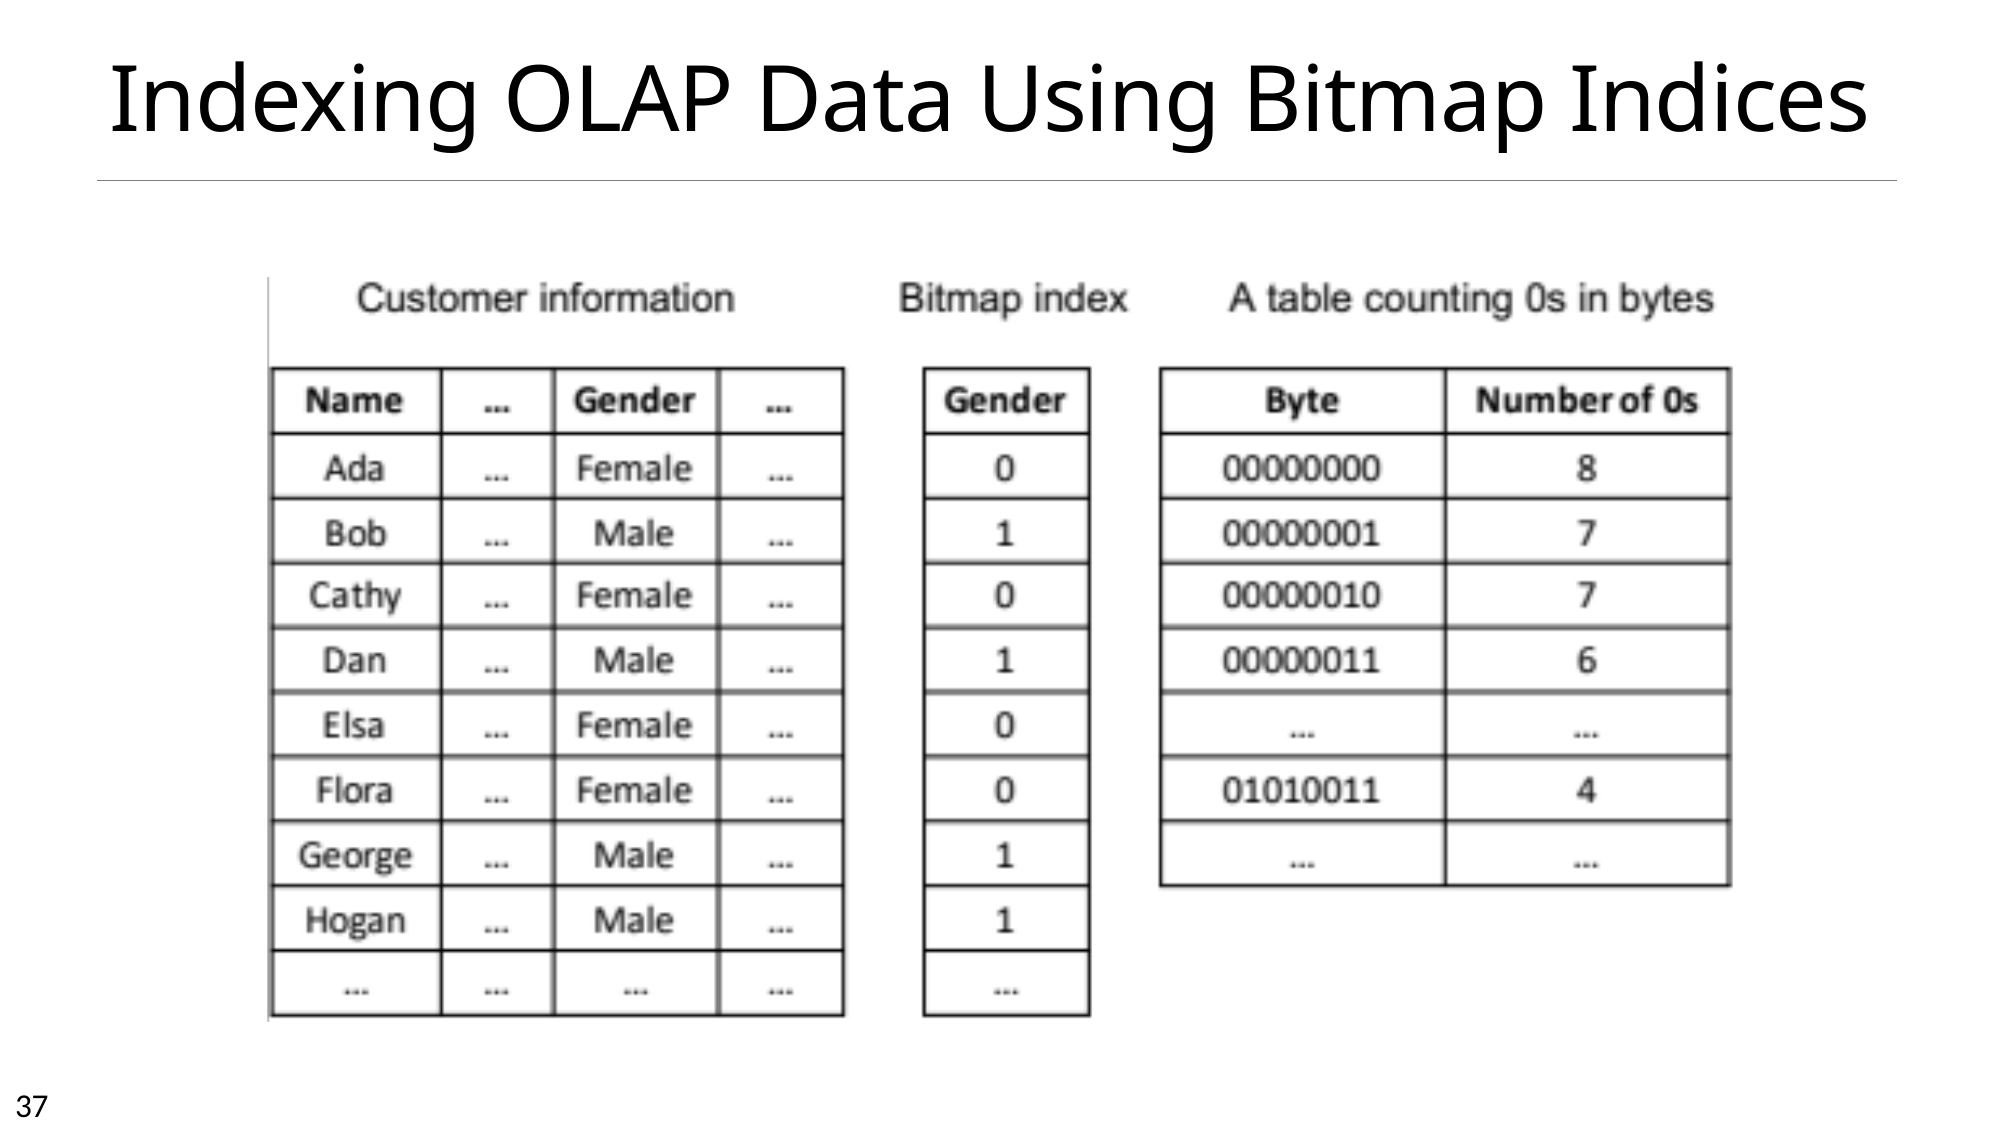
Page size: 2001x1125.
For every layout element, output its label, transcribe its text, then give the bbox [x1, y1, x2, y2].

title Indexing OLAP Data Using Bitmap Indices [57, 47, 1923, 158]
picture [266, 276, 1734, 1022]
